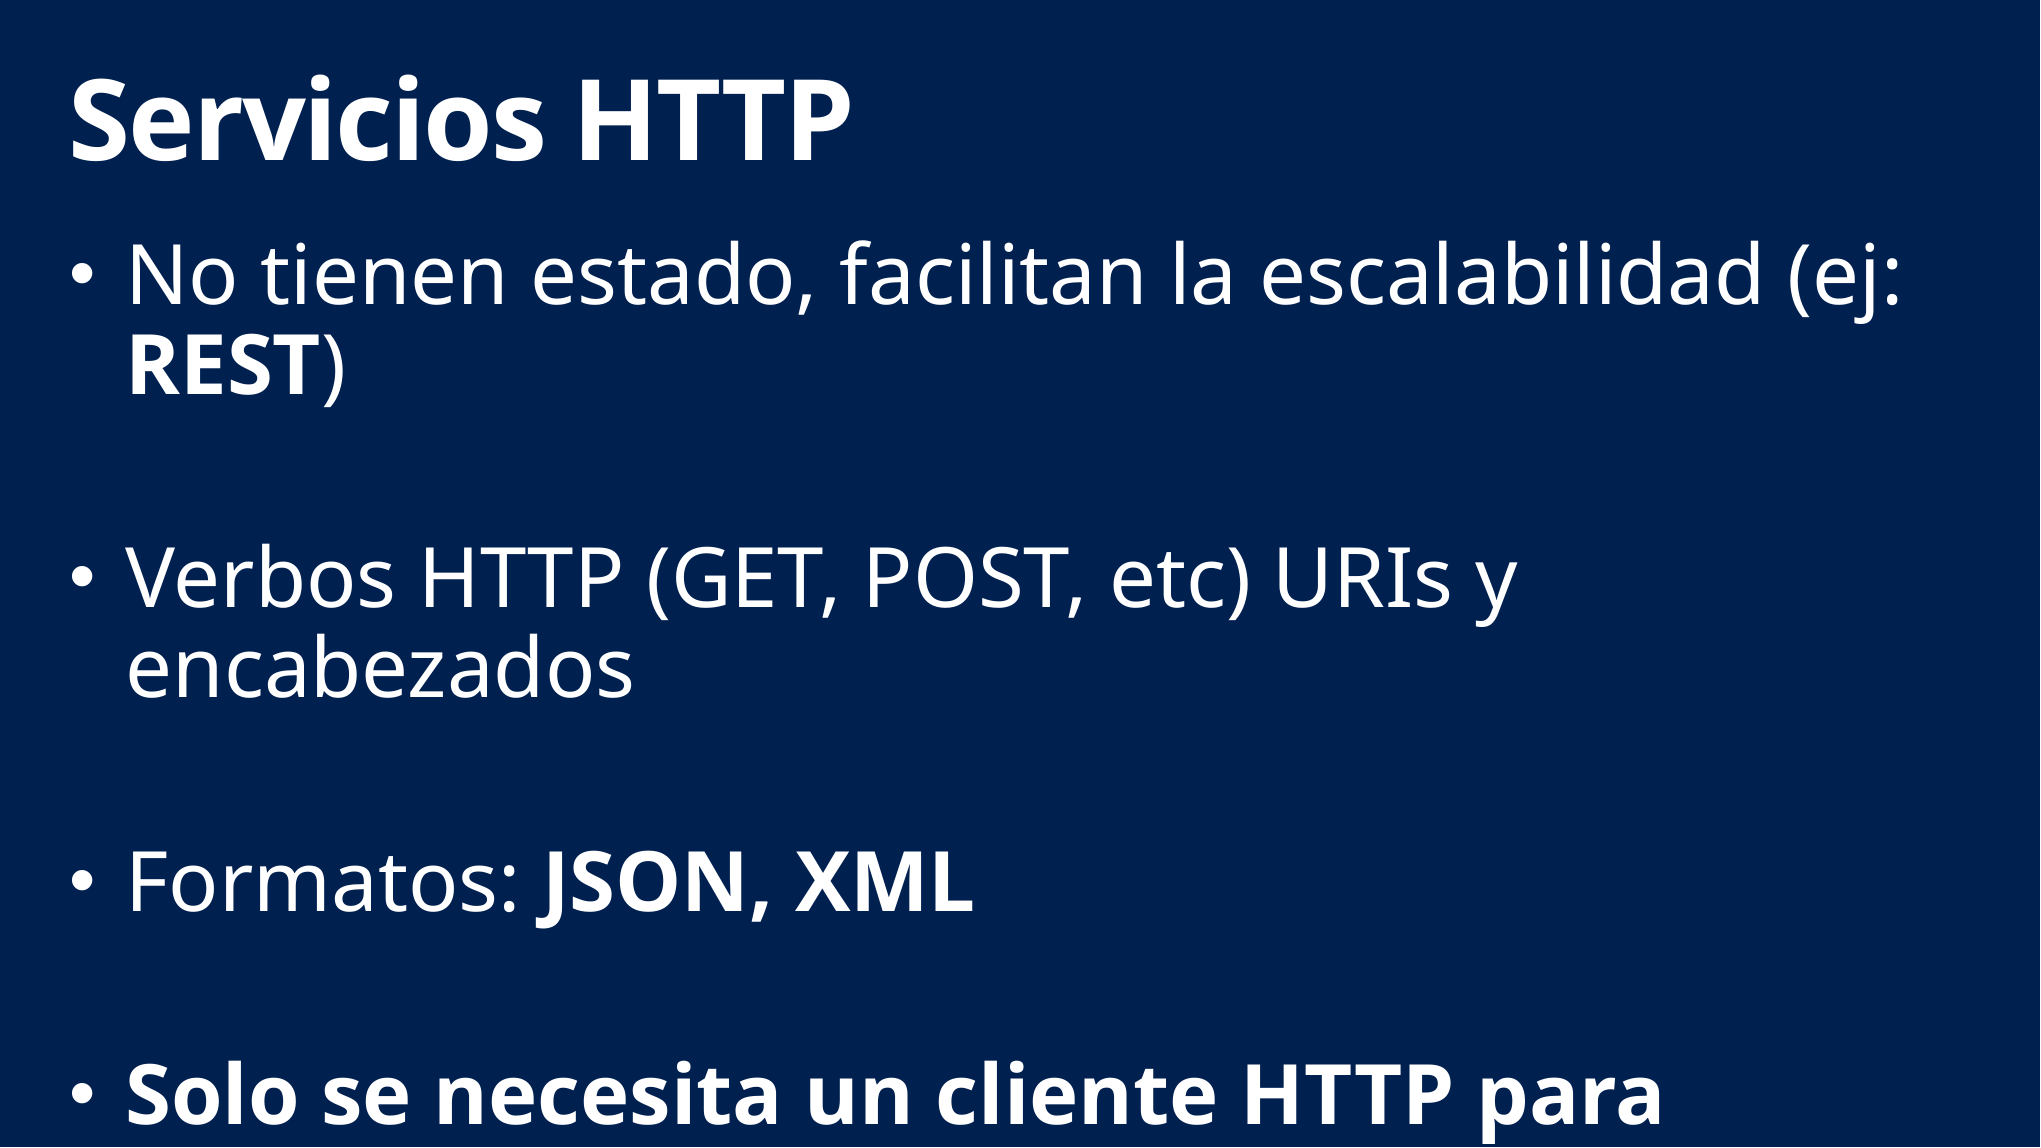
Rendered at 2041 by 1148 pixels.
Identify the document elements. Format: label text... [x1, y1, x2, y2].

title Servicios HTTP [45, 48, 1996, 200]
list No tienen estado, facilitan la escalabilidad (ej: REST) Verbos HTTP (GET, POST, etc) URIs y encabezados Formatos: JSON, XML Solo se necesita un cliente HTTP para utilizarlos [45, 217, 1996, 1006]
